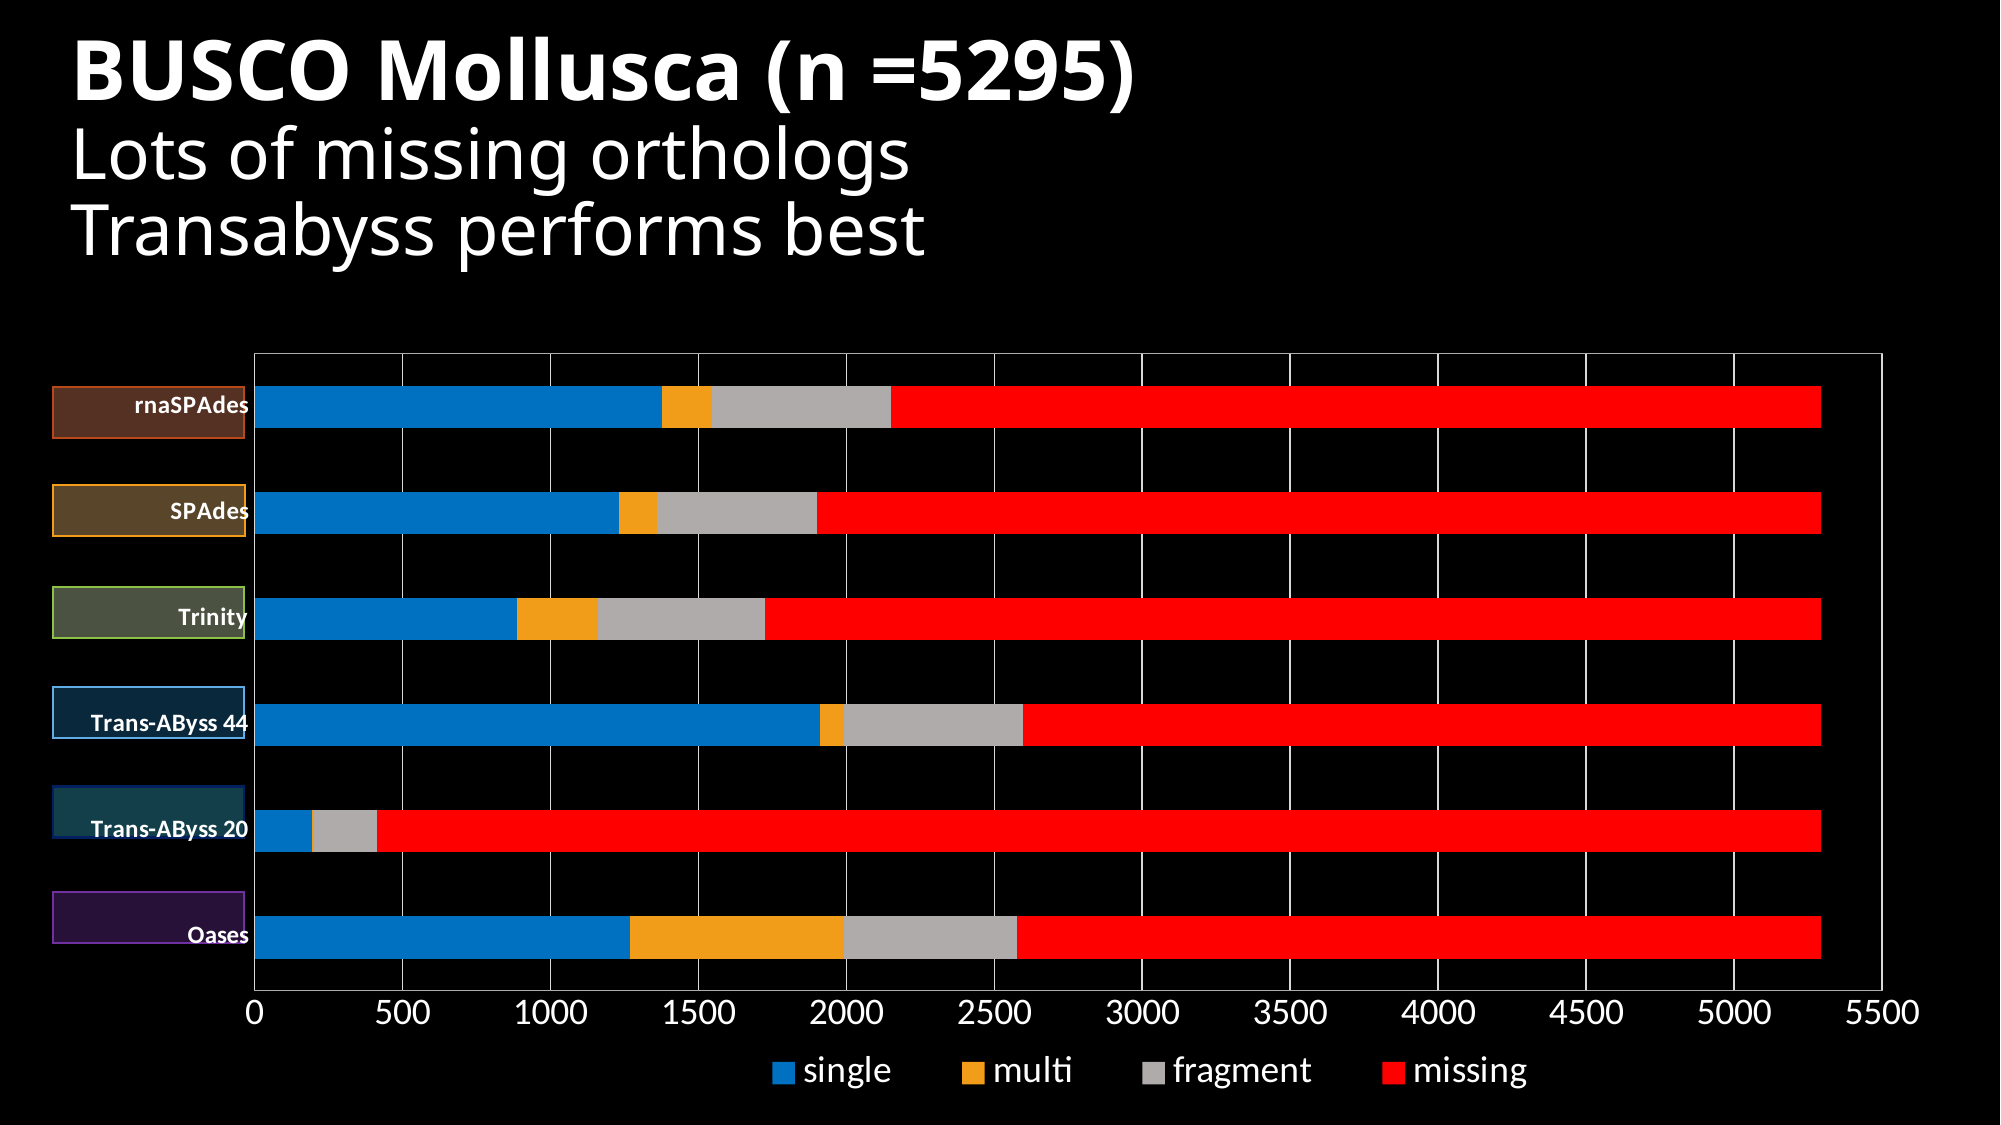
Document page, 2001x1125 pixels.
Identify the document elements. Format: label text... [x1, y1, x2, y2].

chart [52, 338, 1958, 1113]
title BUSCO Mollusca (n =5295) Lots of missing orthologs Transabyss performs best [0, 0, 2000, 300]
